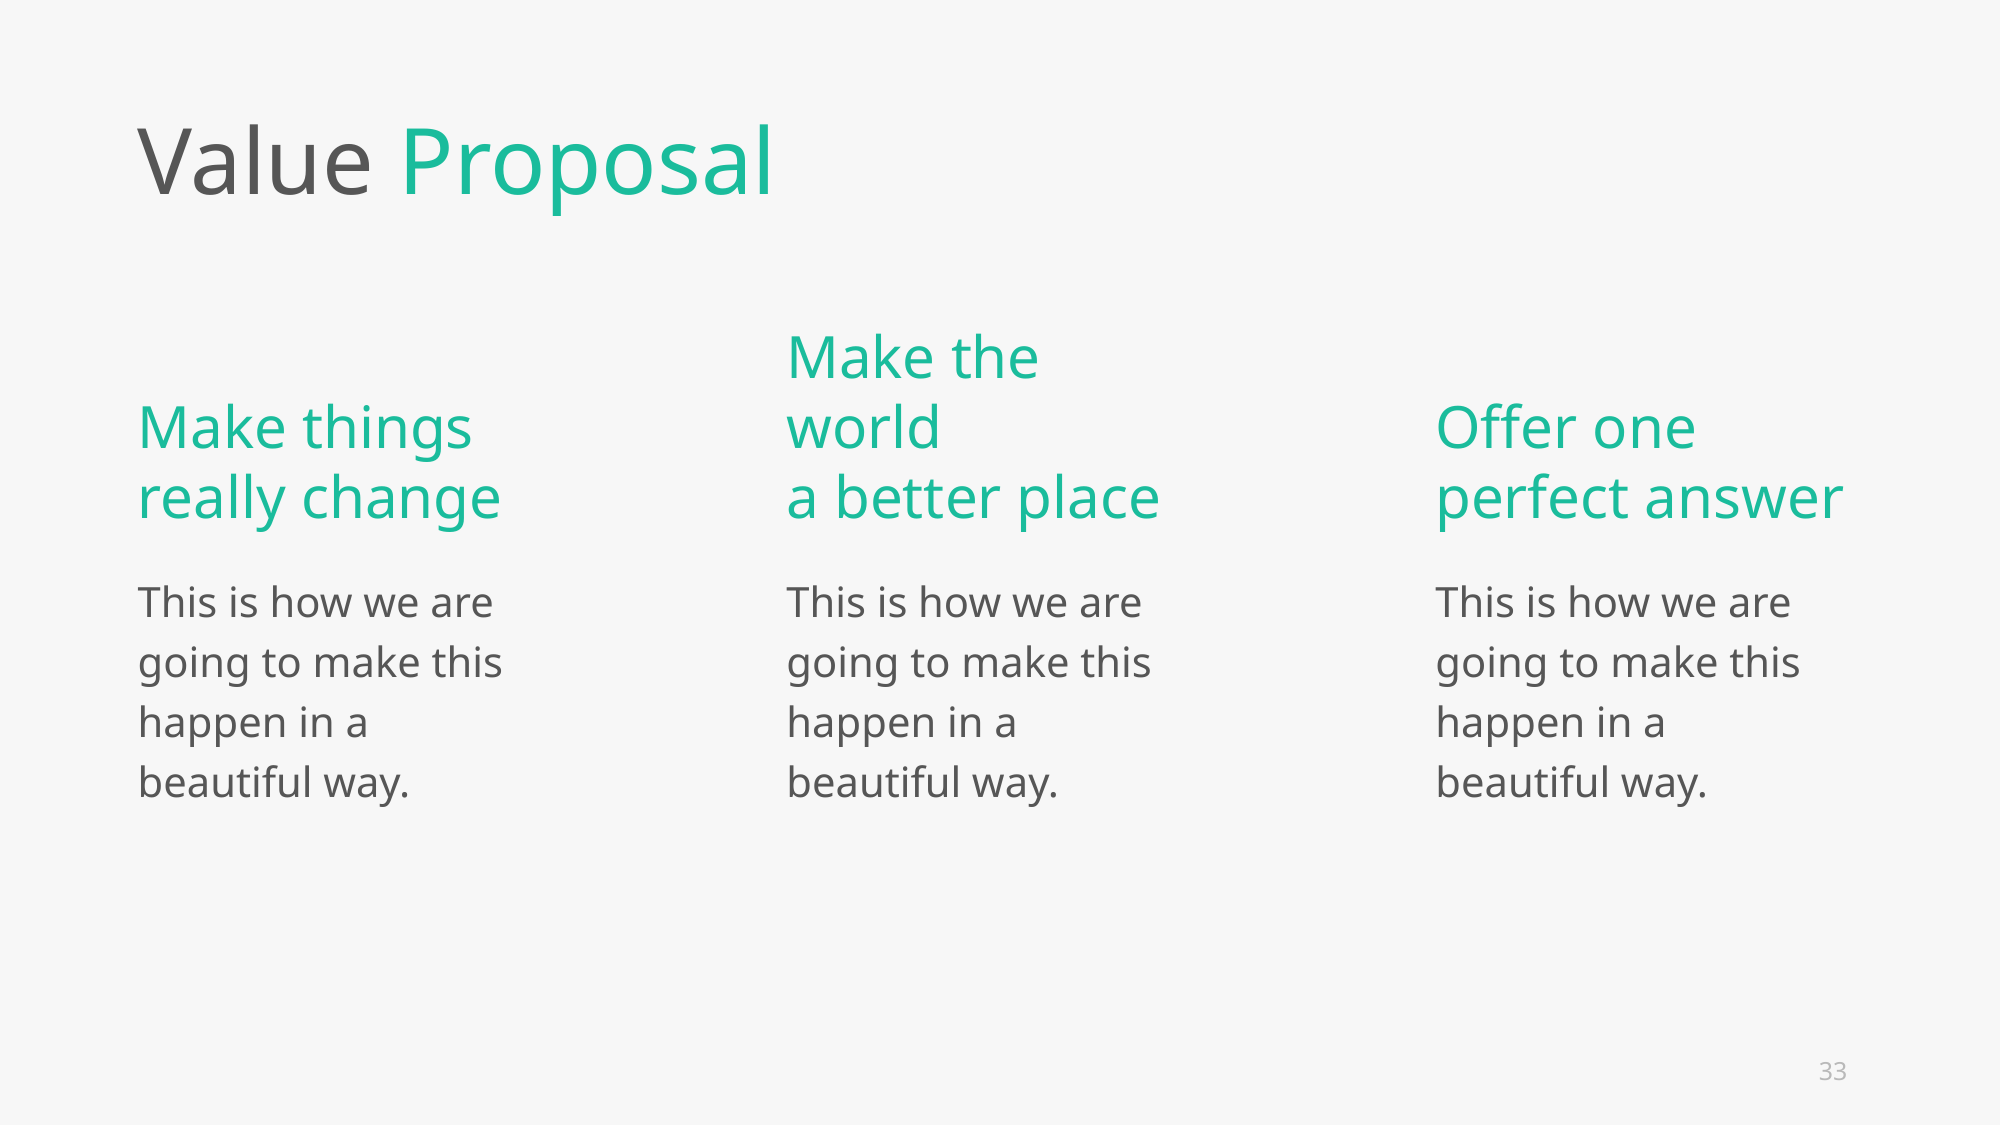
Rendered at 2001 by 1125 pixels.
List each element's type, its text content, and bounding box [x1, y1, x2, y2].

list Value Proposal [137, 108, 873, 224]
text_box This is how we are going to make this happen in a beautiful way. [786, 557, 1214, 813]
text_box This is how we are going to make this happen in a beautiful way. [1435, 557, 1863, 813]
text_box Offer one perfect answer [1435, 383, 1863, 538]
text_box Make the world a better place [786, 313, 1214, 538]
text_box This is how we are going to make this happen in a beautiful way. [137, 557, 565, 813]
slide_number 33 [1412, 1042, 1863, 1103]
text_box Make things really change [137, 383, 565, 538]
